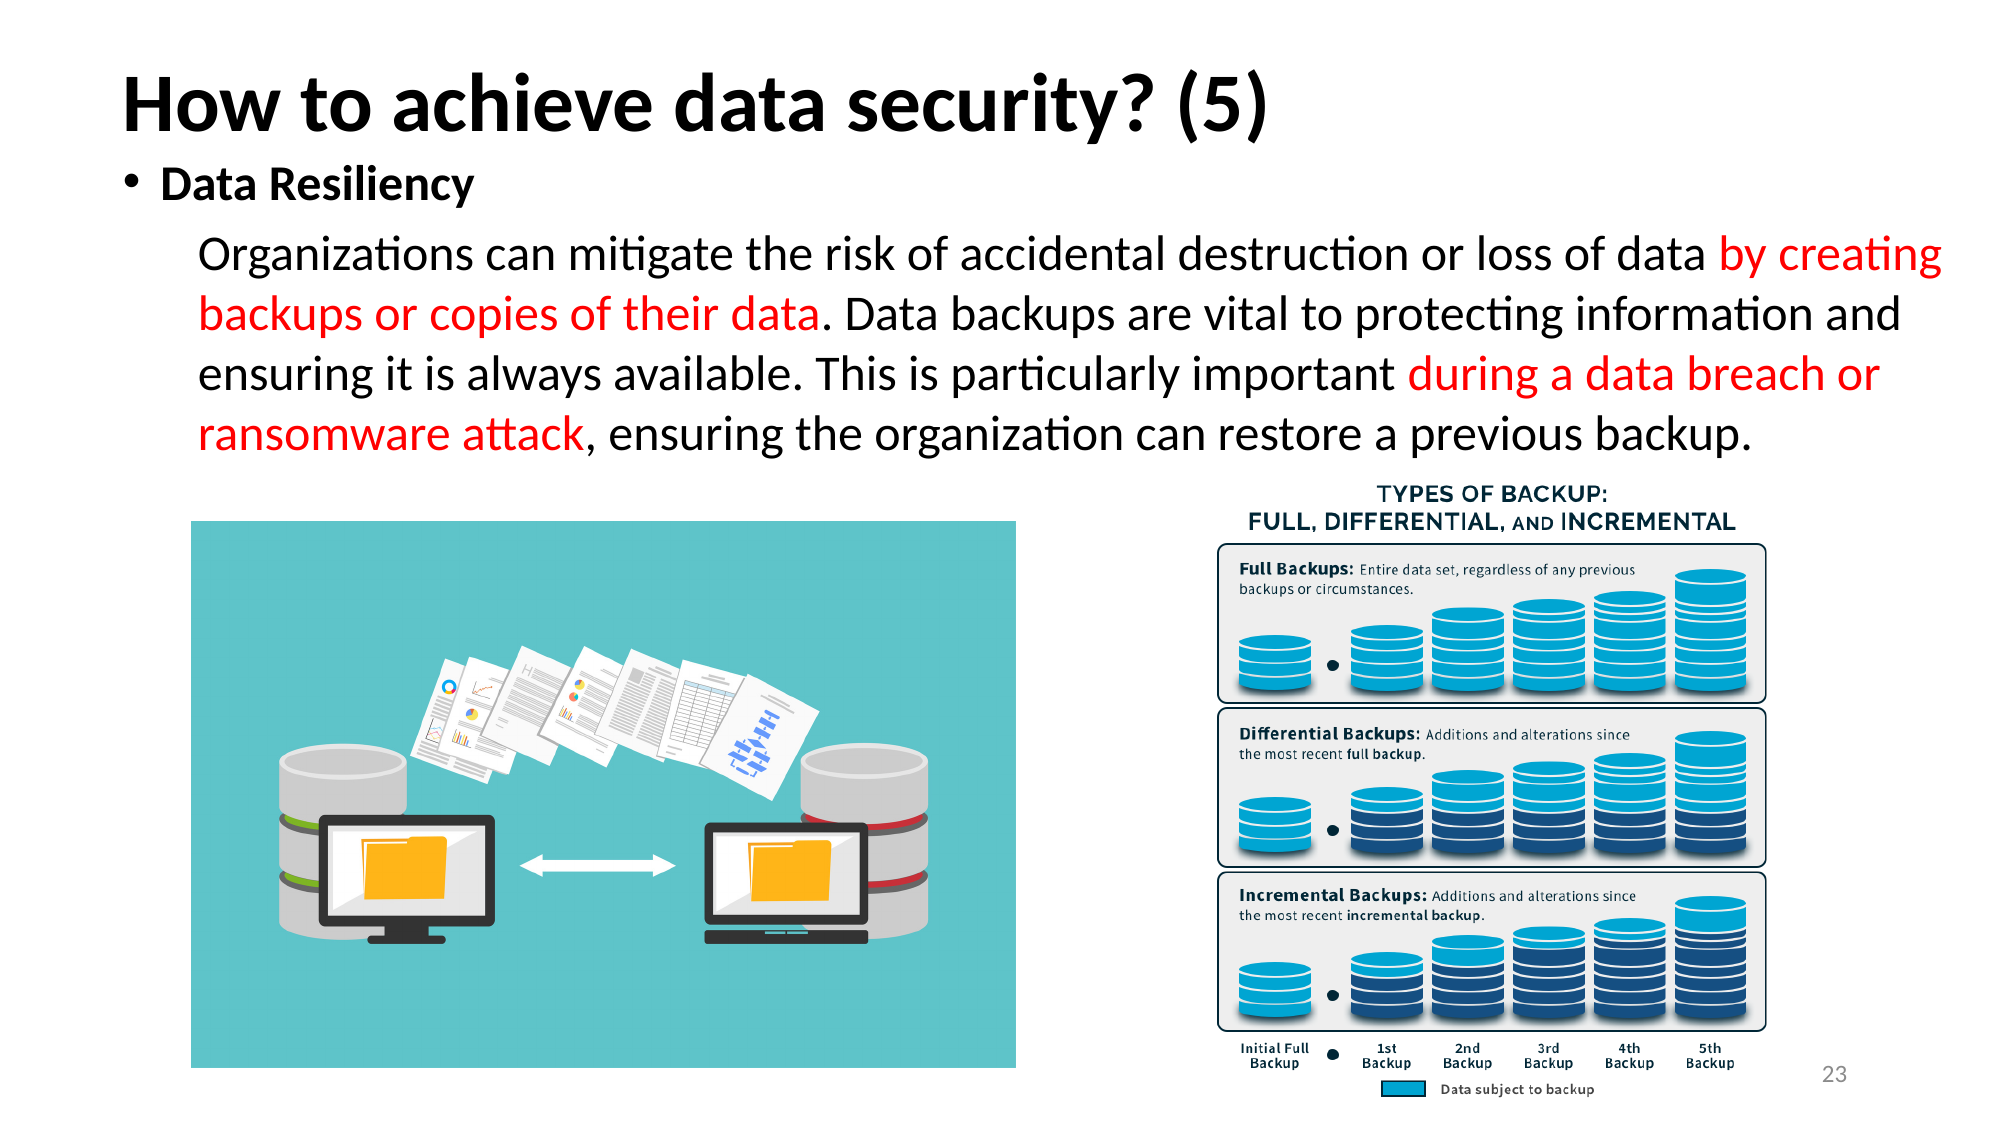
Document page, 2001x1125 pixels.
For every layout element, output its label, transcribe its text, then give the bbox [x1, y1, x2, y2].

picture [1220, 546, 1764, 701]
picture [1216, 475, 1767, 552]
picture [190, 521, 1016, 1068]
slide_number 23 [1767, 1042, 1863, 1103]
text_box Data Resiliency Organizations can mitigate the risk of accidental destruction or loss of data by creating backups or copies of their data. Data backups are vital to protecting information and ensuring it is always available. This is particularly important during a data breach or ransomware attack, ensuring the organization can restore a previous backup. [107, 142, 1974, 912]
picture [1216, 1024, 1767, 1103]
title How to achieve data security? (5) [107, 0, 1957, 142]
picture [1216, 696, 1767, 716]
picture [1220, 710, 1764, 865]
picture [1220, 874, 1764, 1029]
picture [1216, 860, 1767, 880]
